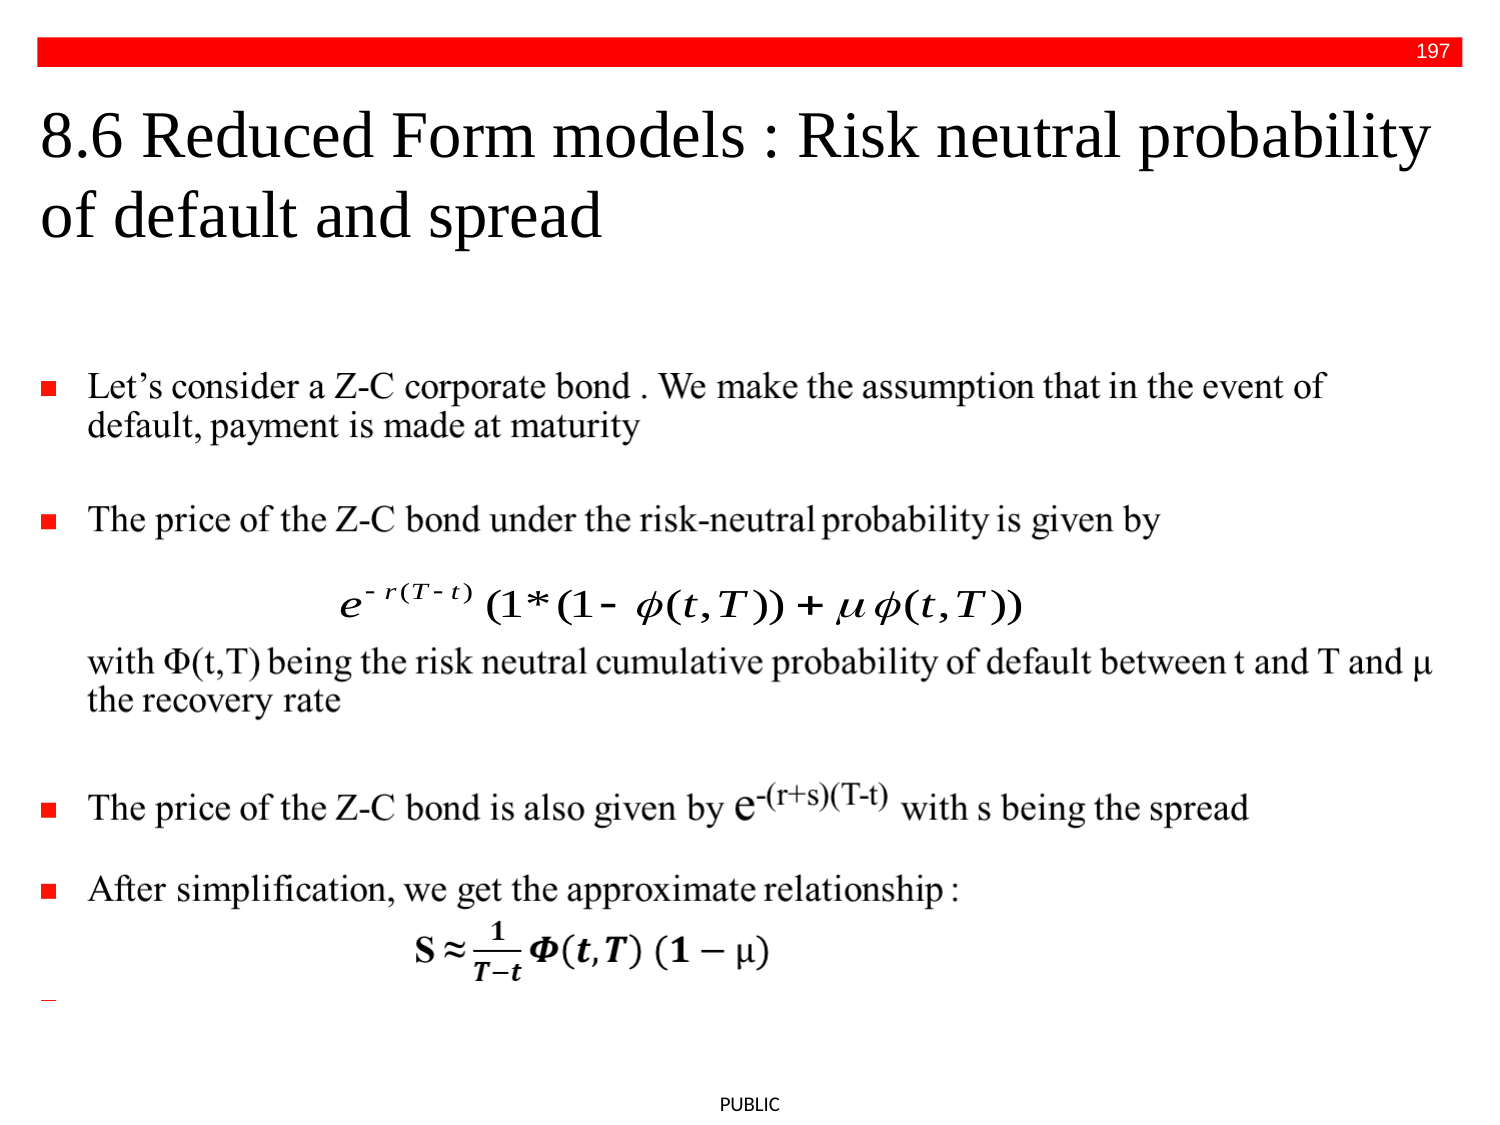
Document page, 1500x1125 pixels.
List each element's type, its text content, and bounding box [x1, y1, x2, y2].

footer [512, 1042, 988, 1103]
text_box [332, 573, 1044, 634]
text_box [24, 362, 1459, 1001]
text_box 8.6 Reduced Form models : Risk neutral probability of default and spread [25, 83, 1500, 259]
